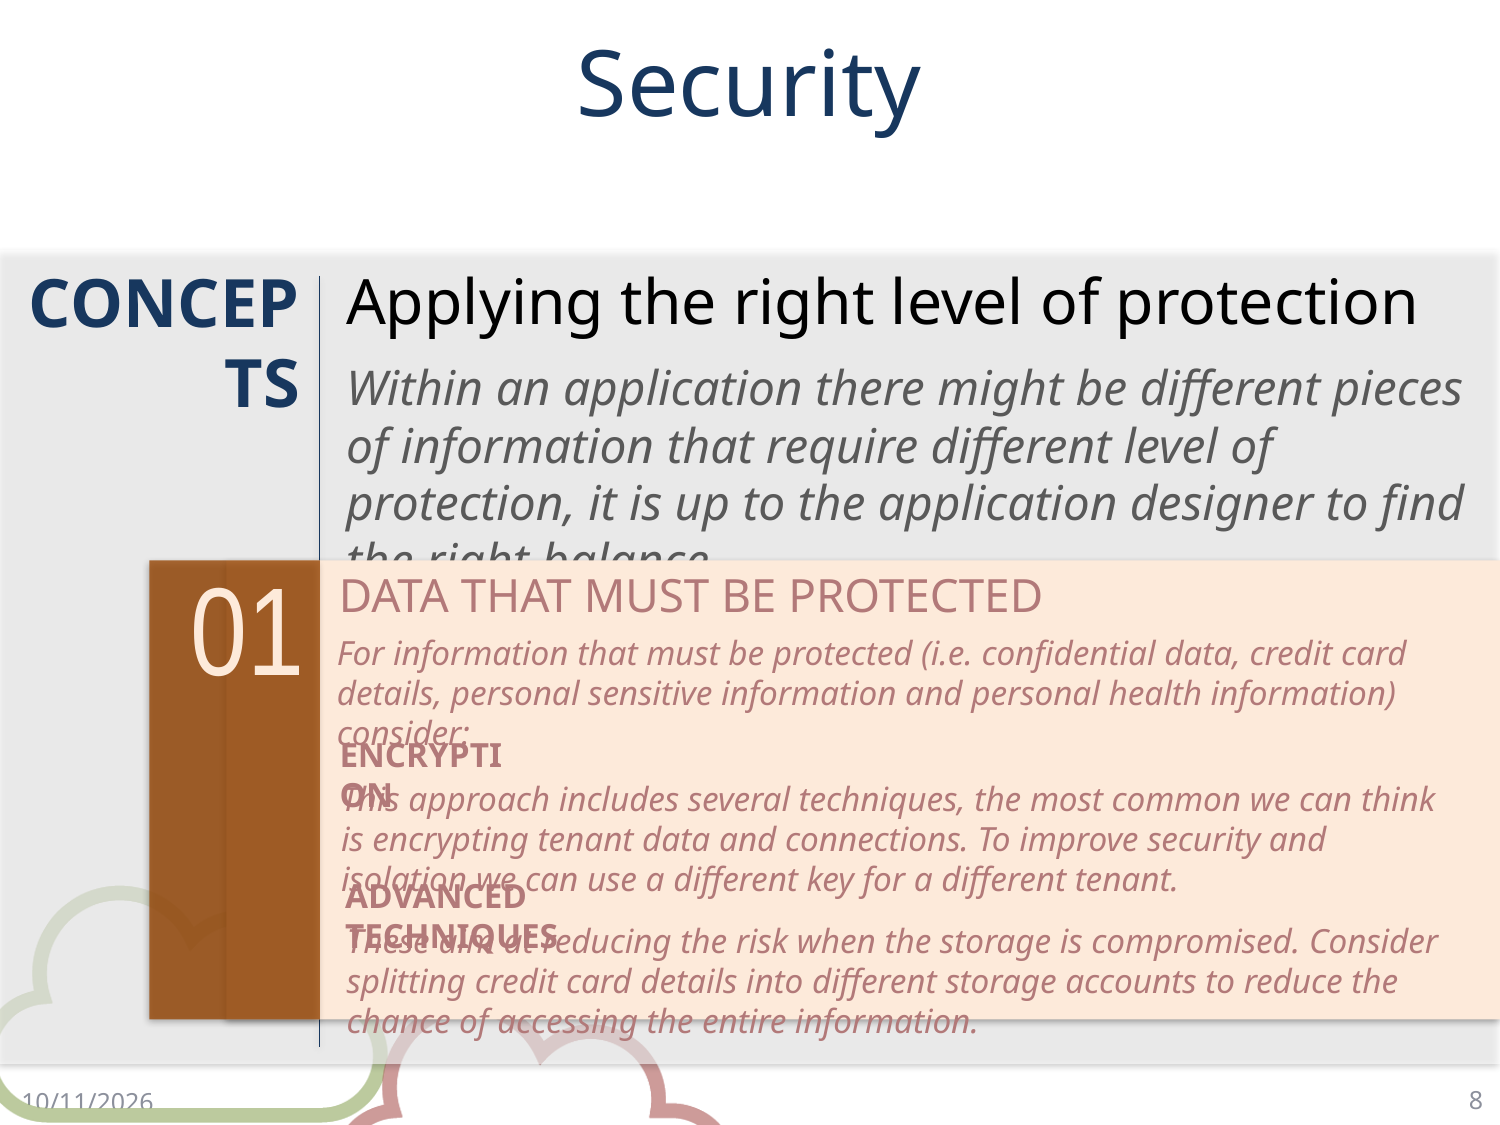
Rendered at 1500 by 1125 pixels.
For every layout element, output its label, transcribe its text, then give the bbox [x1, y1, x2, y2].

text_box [148, 542, 1500, 1020]
text_box [0, 249, 1500, 1065]
text_box Applying the right level of protection Within an application there might be different pieces of information that require different level of protection, it is up to the application designer to find the right balance. [331, 254, 1500, 542]
title Security [0, 0, 1499, 174]
text_box These aim at reducing the risk when the storage is compromised. Consider splitting credit card details into different storage accounts to reduce the chance of accessing the entire information. [328, 1028, 1500, 1040]
text_box CONCEPTS [2, 253, 315, 429]
slide_number 8 [1147, 1071, 1498, 1125]
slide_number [6, 1073, 357, 1125]
